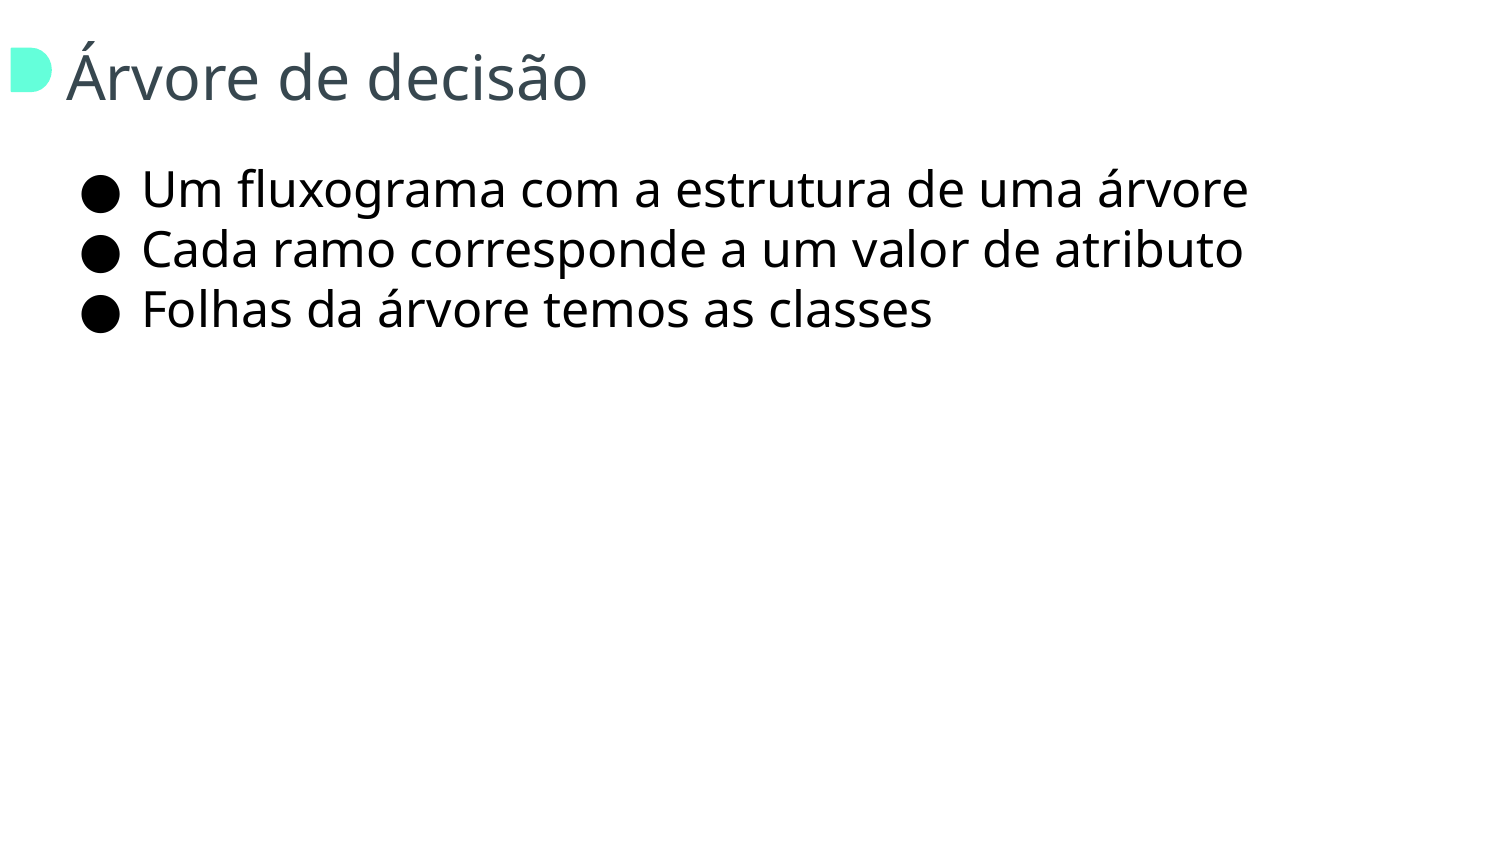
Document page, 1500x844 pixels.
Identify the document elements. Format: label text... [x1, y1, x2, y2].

list Um fluxograma com a estrutura de uma árvore Cada ramo corresponde a um valor de atributo Folhas da árvore temos as classes [51, 142, 1457, 814]
text_box [11, 48, 51, 92]
title Árvore de decisão [51, 23, 1449, 117]
